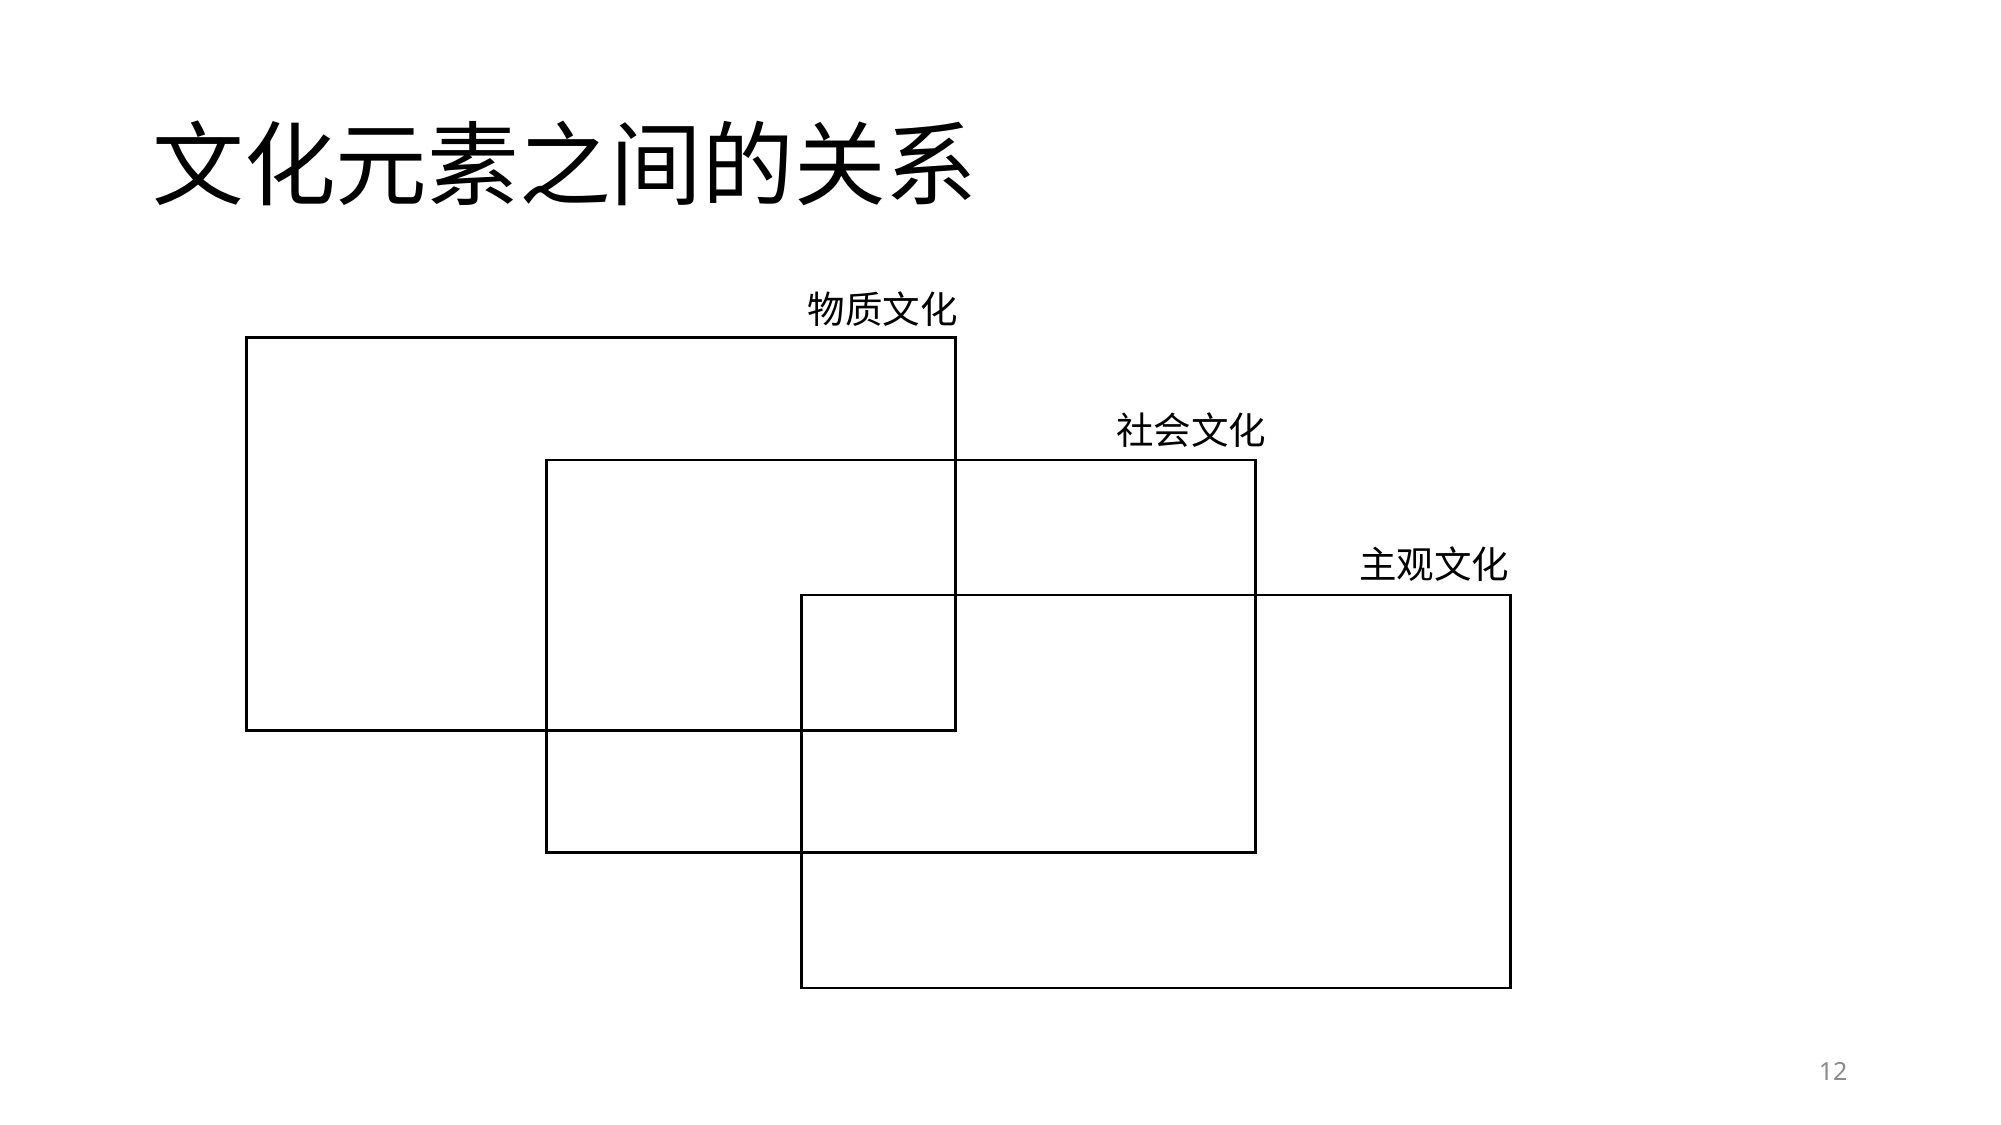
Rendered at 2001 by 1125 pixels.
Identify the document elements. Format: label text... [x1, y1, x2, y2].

text_box 物质文化 [792, 278, 1084, 339]
title 文化元素之间的关系 [137, 59, 1863, 278]
text_box 主观文化 [1344, 533, 1636, 594]
text_box [392, 434, 2000, 1125]
text_box [245, 336, 956, 731]
text_box [801, 594, 1512, 989]
slide_number 12 [1412, 1042, 1863, 1103]
text_box 社会文化 [1101, 399, 1398, 460]
